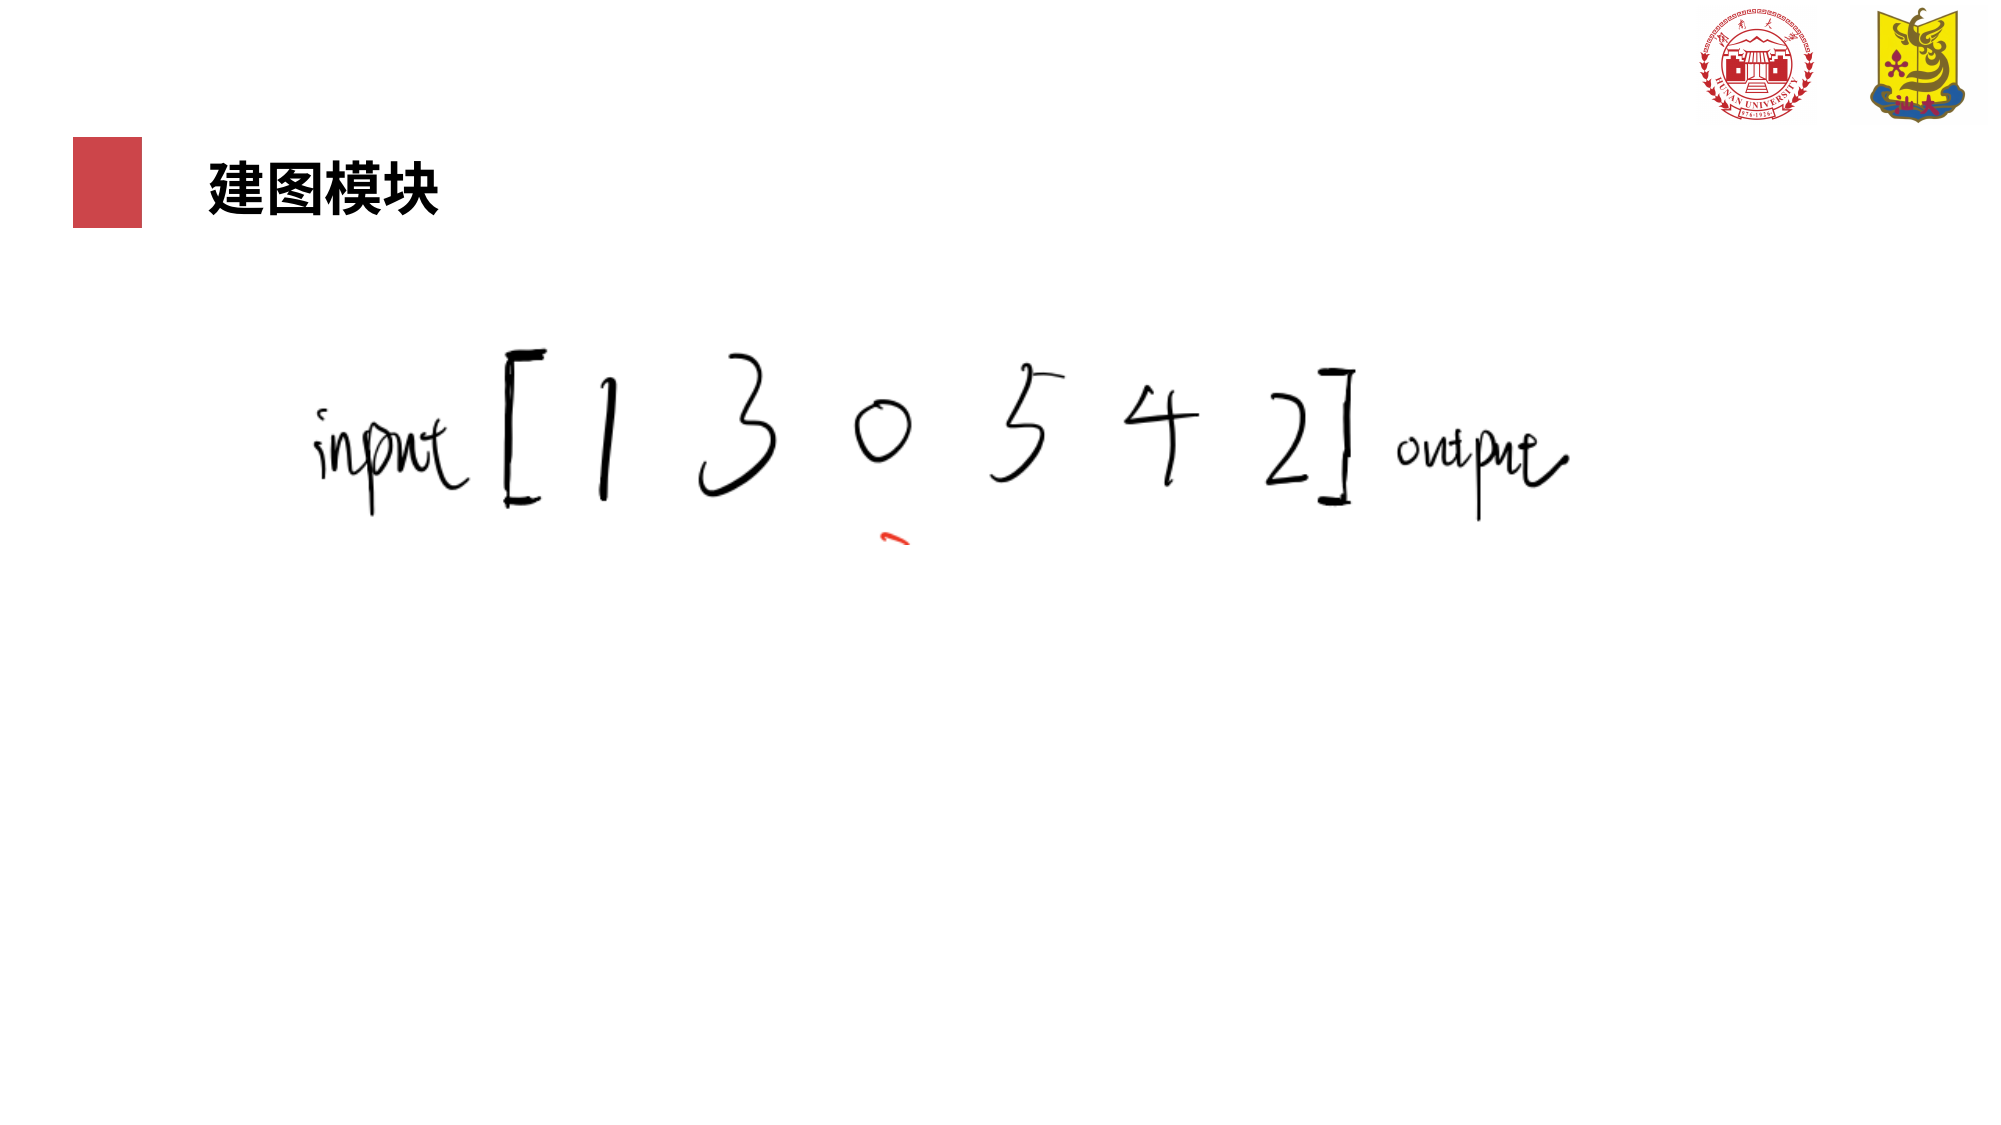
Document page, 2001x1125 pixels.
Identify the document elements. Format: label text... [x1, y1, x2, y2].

picture [1849, 4, 1988, 125]
picture [73, 137, 143, 228]
text_box 建图模块 [193, 144, 456, 230]
picture [1696, 4, 1817, 125]
picture [255, 326, 1623, 545]
